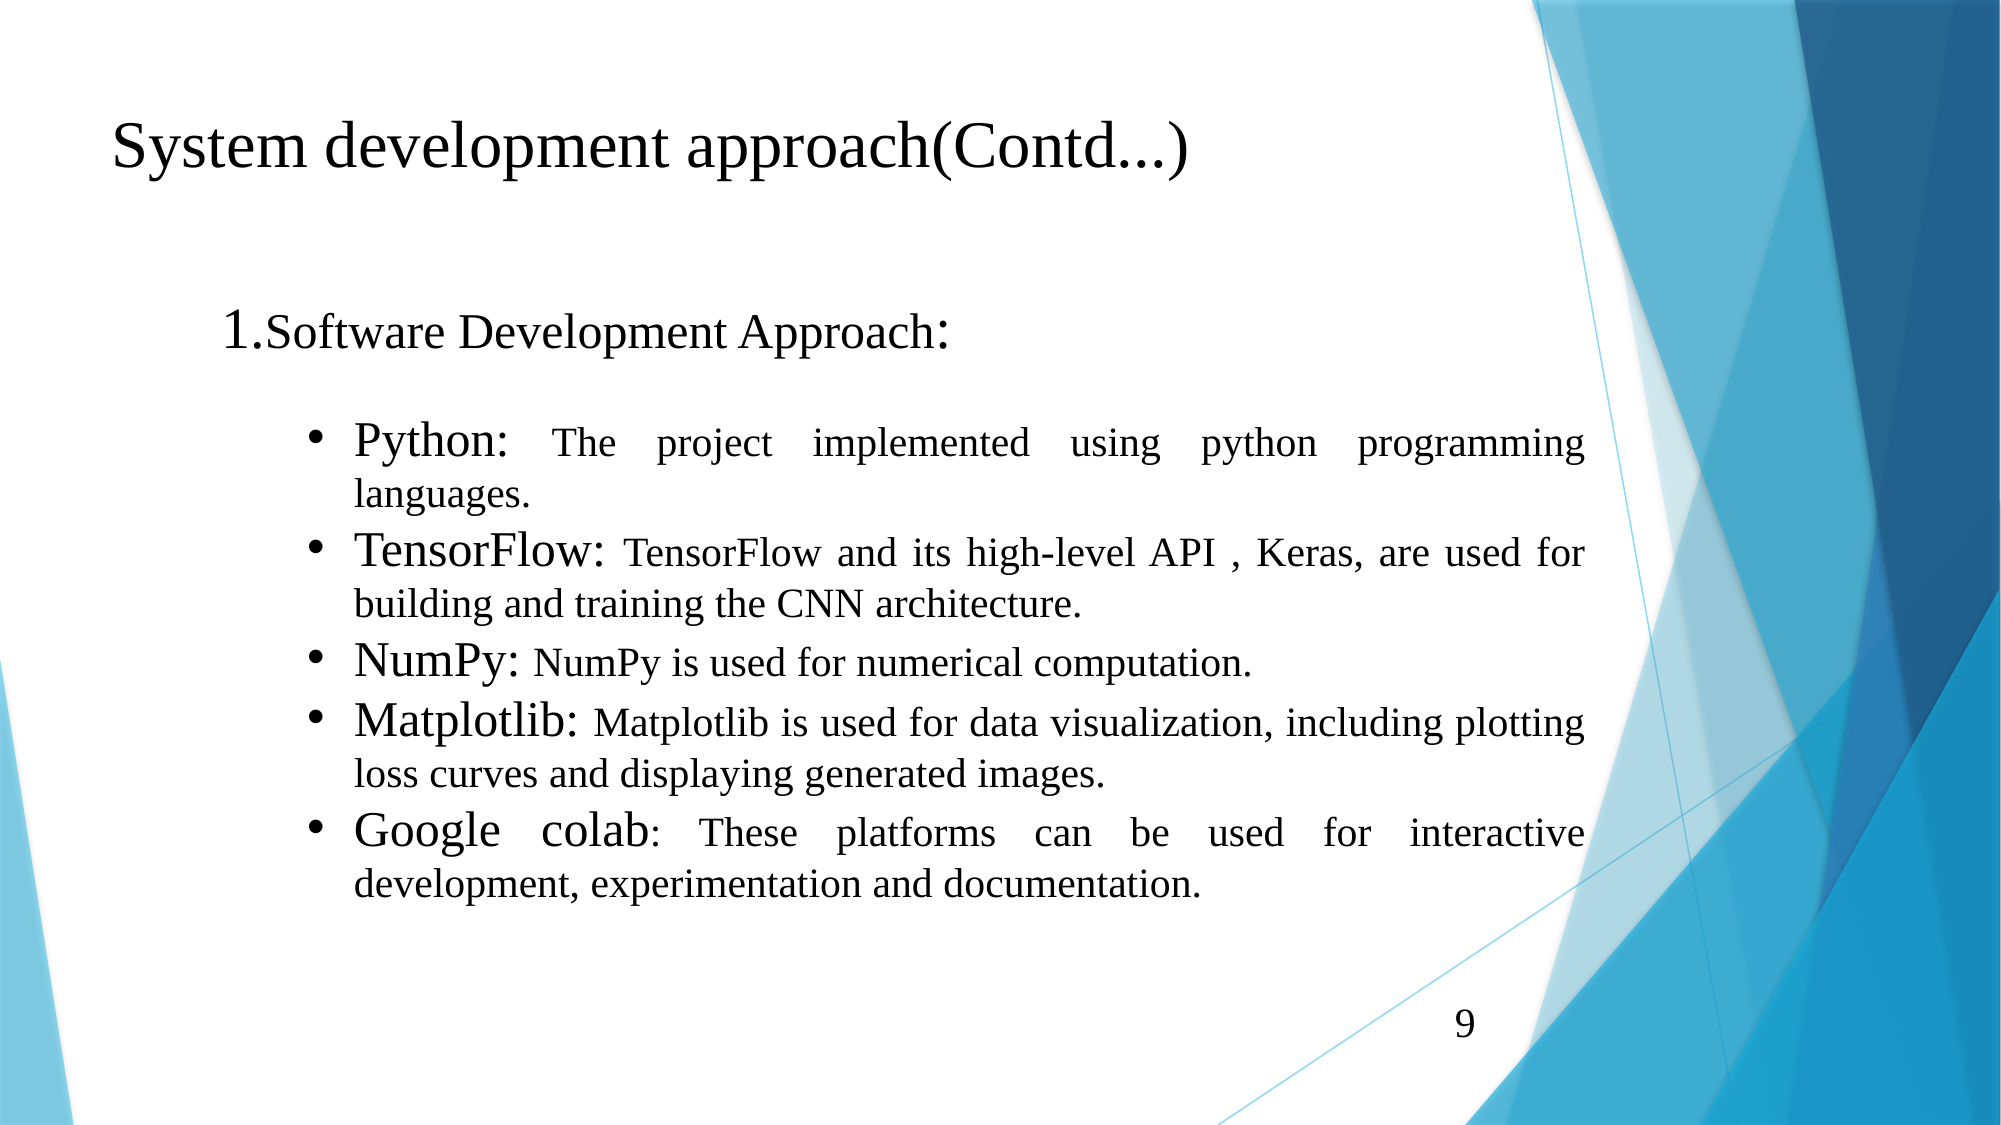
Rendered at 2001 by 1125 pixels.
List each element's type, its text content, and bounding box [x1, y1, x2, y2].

text_box Python: The project implemented using python programming languages. TensorFlow: TensorFlow and its high-level API , Keras, are used for building and training the CNN architecture. NumPy: NumPy is used for numerical computation. Matplotlib: Matplotlib is used for data visualization, including plotting loss curves and displaying generated images. Google colab: These platforms can be used for interactive development, experimentation and documentation. [217, 398, 1601, 914]
text_box System development approach(Contd...) [96, 93, 1207, 188]
slide_number 9 [1409, 991, 1522, 1051]
text_box 1.Software Development Approach: [206, 283, 1098, 368]
